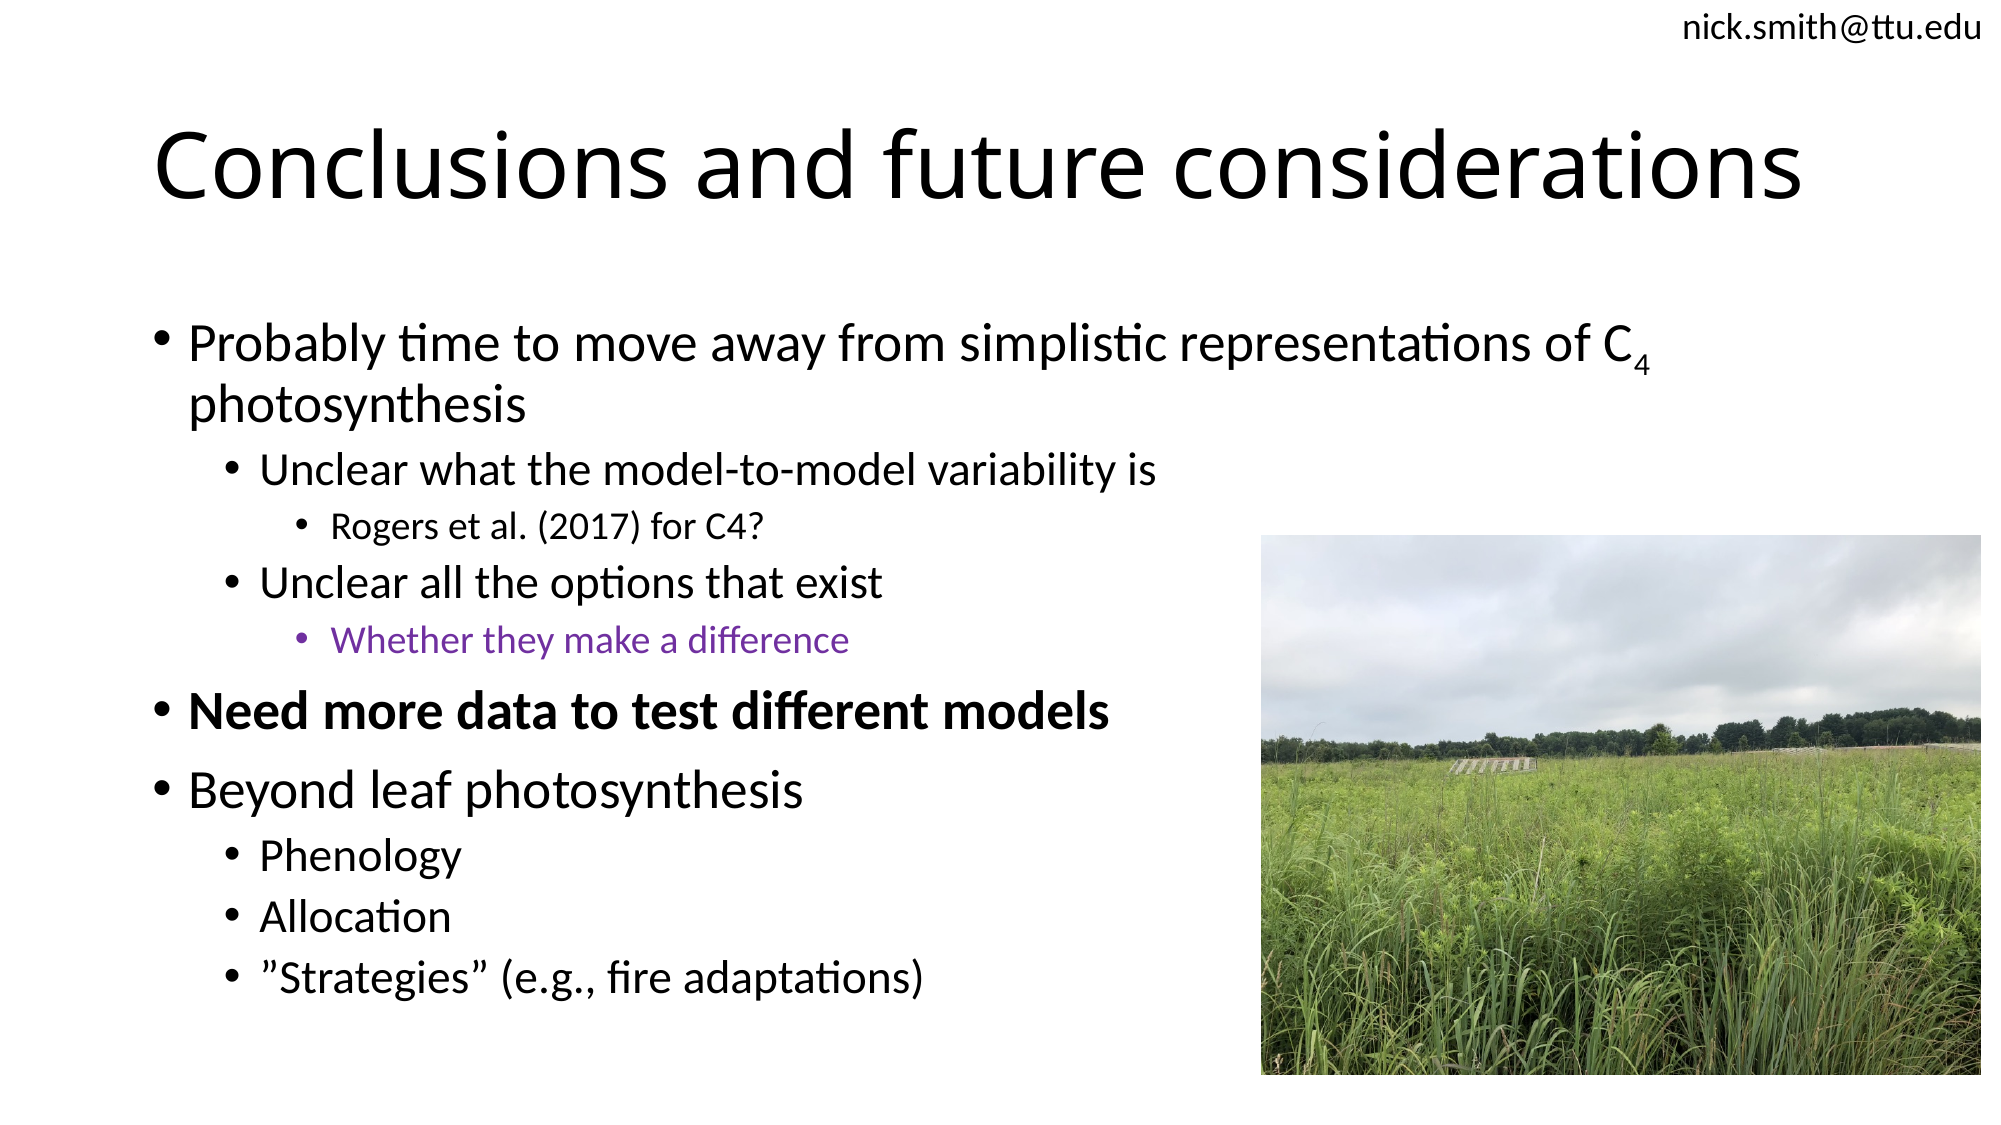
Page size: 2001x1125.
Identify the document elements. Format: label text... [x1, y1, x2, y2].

picture [1261, 535, 1981, 1075]
list Probably time to move away from simplistic representations of C4 photosynthesis Unclear what the model-to-model variability is Rogers et al. (2017) for C4? Unclear all the options that exist Whether they make a difference Need more data to test different models Beyond leaf photosynthesis Phenology Allocation ”Strategies” (e.g., fire adaptations) [137, 299, 1863, 1014]
text_box nick.smith@ttu.edu [1667, 0, 1998, 55]
title Conclusions and future considerations [137, 59, 1863, 278]
